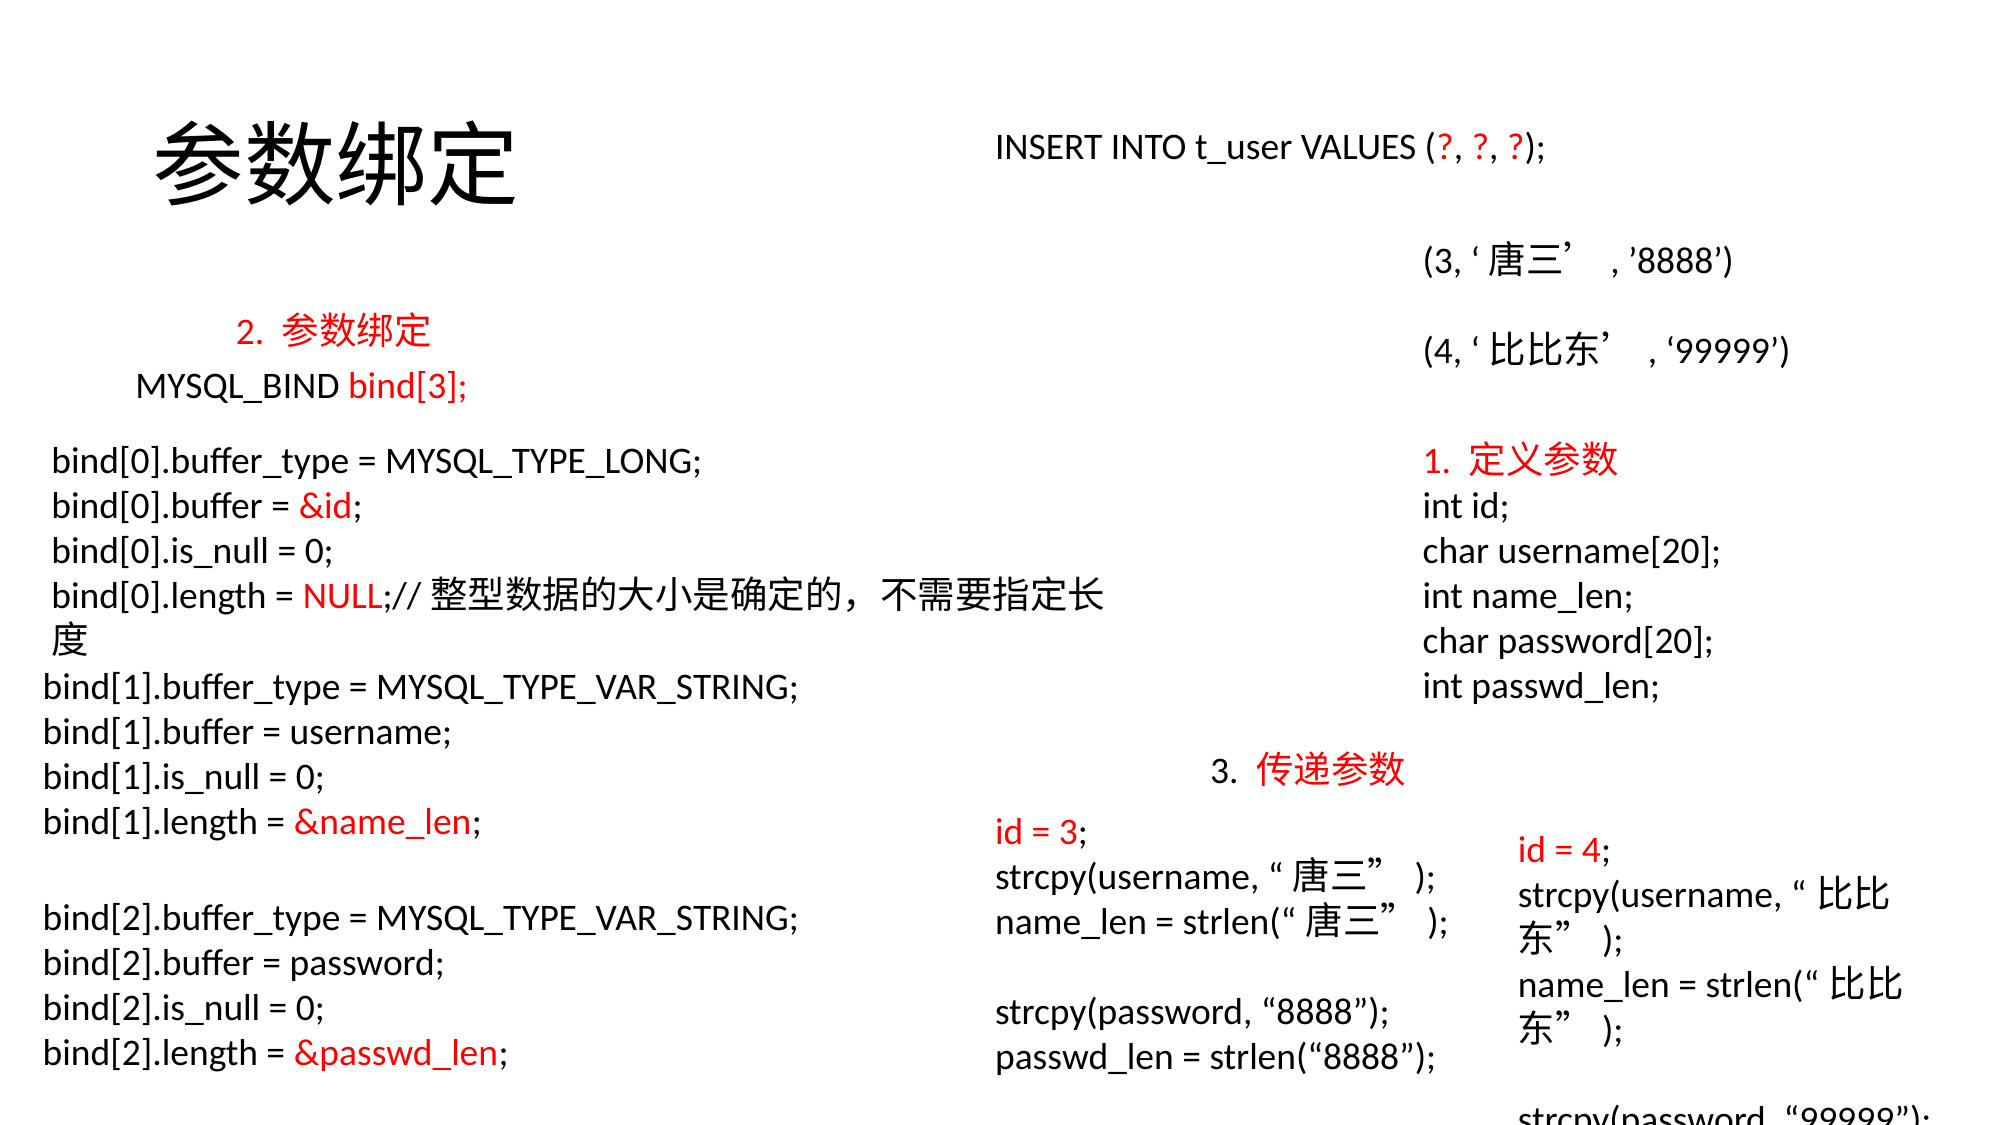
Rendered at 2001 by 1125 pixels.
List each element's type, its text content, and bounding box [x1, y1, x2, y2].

text_box (3, ‘唐三’, ’8888’) (4, ‘比比东’, ‘99999’) [1407, 229, 1868, 379]
text_box id = 4; strcpy(username, “比比东”); name_len = strlen(“比比东”); strcpy(password, “99999”); passwd_len = strlen(“99999”); [1503, 817, 2000, 1125]
text_box MYSQL_BIND bind[3]; [120, 353, 696, 413]
text_box 2. 参数绑定 [220, 299, 566, 360]
text_box INSERT INTO t_user VALUES (?, ?, ?); [980, 114, 1911, 175]
text_box id = 3; strcpy(username, “唐三”); name_len = strlen(“唐三”); strcpy(password, “8888”); passwd_len = strlen(“8888”); [980, 799, 1482, 1085]
text_box bind[2].buffer_type = MYSQL_TYPE_VAR_STRING; bind[2].buffer = password; bind[2].is_null = 0; bind[2].length = &passwd_len; [27, 886, 849, 1081]
text_box 1. 定义参数 int id; char username[20]; int name_len; char password[20]; int passwd_len; [1407, 428, 1830, 714]
text_box 3. 传递参数 [1195, 739, 1459, 799]
title 参数绑定 [137, 59, 1863, 278]
text_box bind[0].buffer_type = MYSQL_TYPE_LONG; bind[0].buffer = &id; bind[0].is_null = 0; bind[0].length = NULL;//整型数据的大小是确定的，不需要指定长度 [36, 428, 1154, 669]
text_box bind[1].buffer_type = MYSQL_TYPE_VAR_STRING; bind[1].buffer = username; bind[1].is_null = 0; bind[1].length = &name_len; [27, 654, 849, 850]
